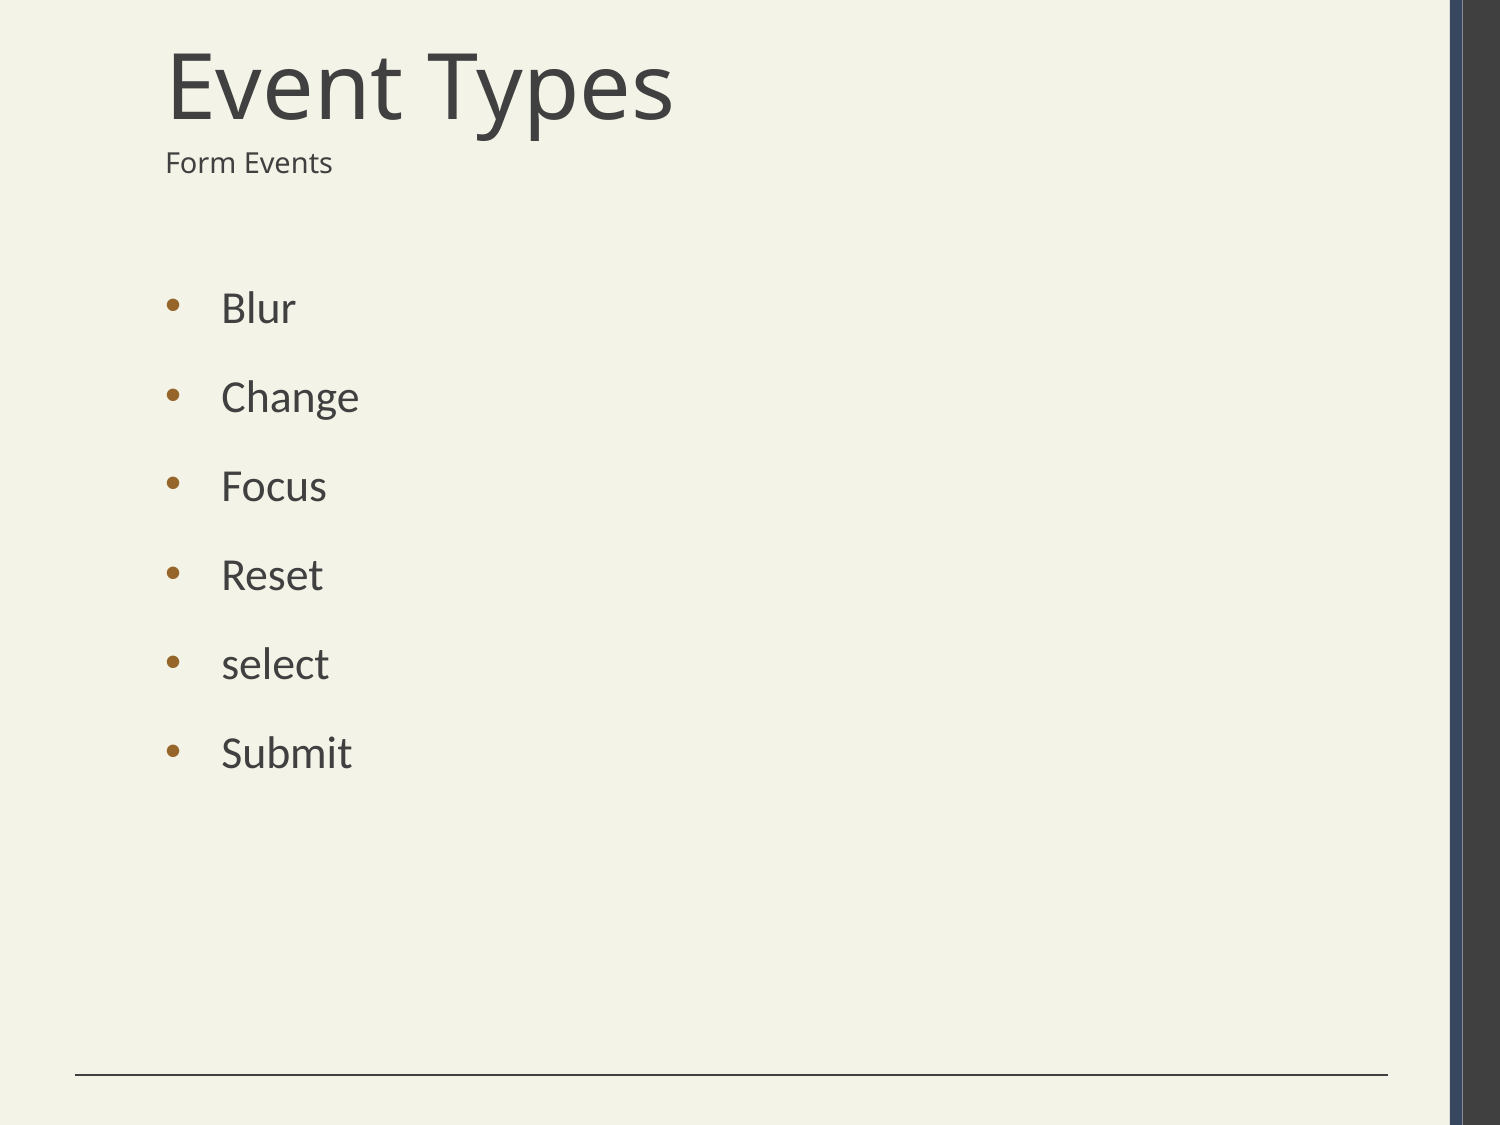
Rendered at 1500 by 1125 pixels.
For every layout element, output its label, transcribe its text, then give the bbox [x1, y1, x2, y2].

title Event Types [150, 20, 1425, 188]
list Form Events [150, 137, 1200, 188]
list Blur Change Focus Reset select Submit [150, 270, 1200, 1013]
